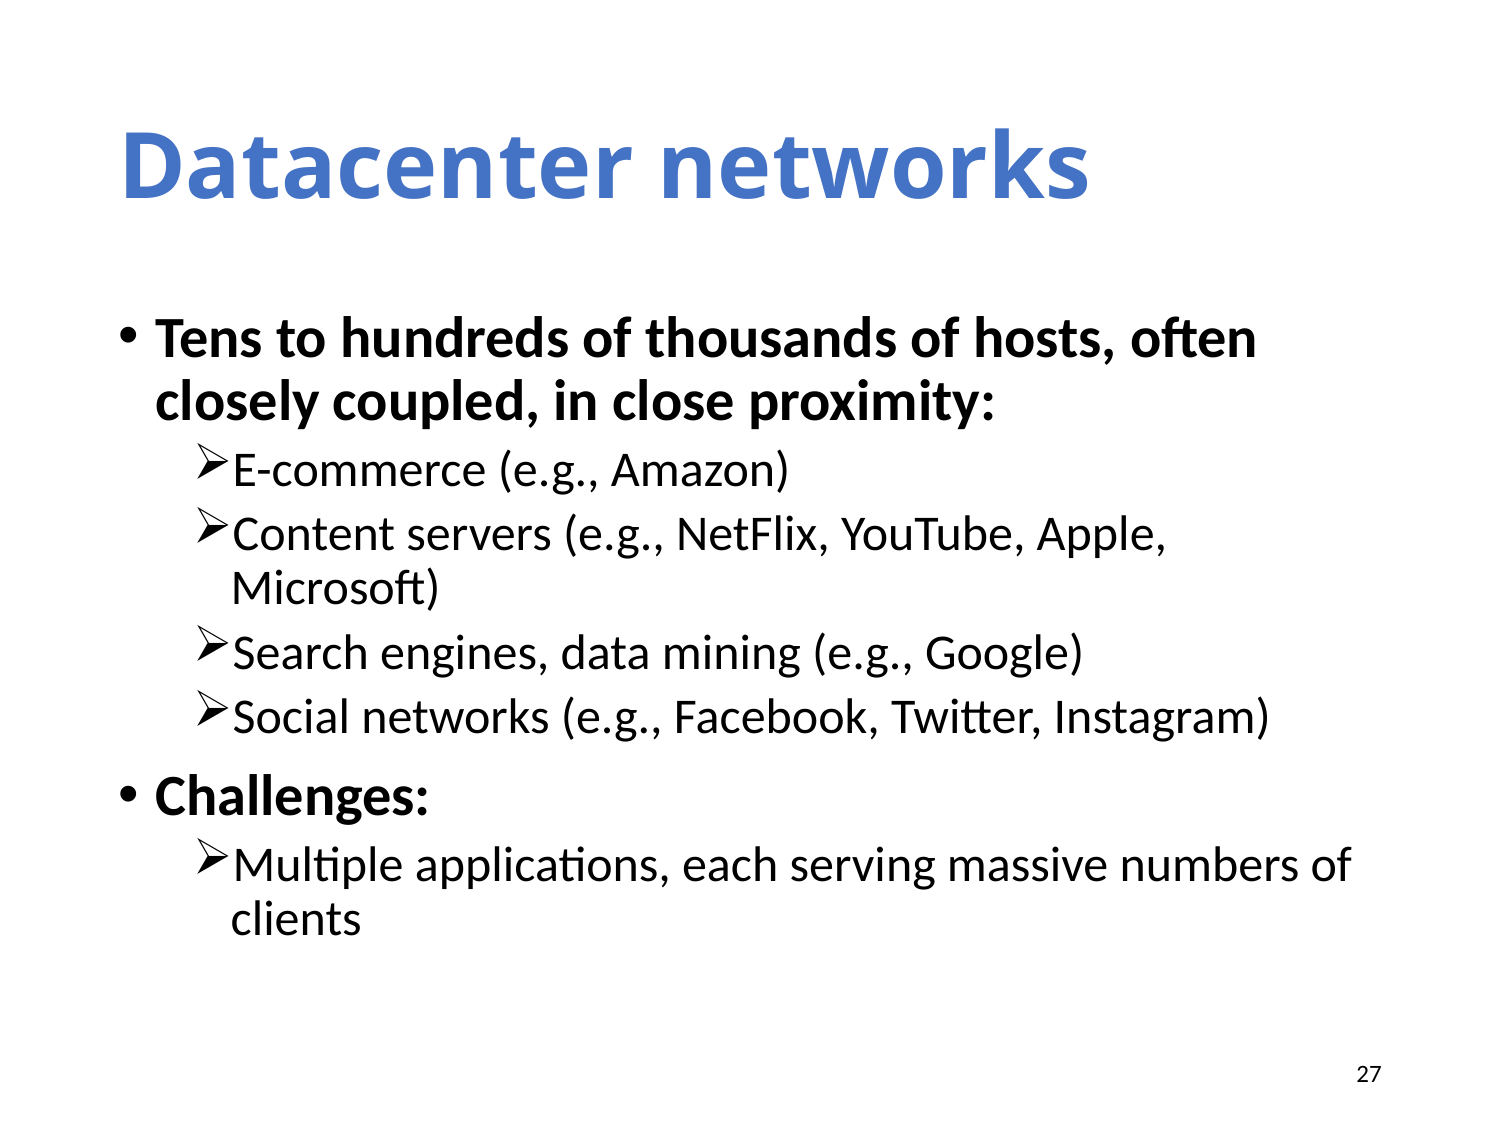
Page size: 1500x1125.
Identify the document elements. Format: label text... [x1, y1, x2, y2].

list Tens to hundreds of thousands of hosts, often closely coupled, in close proximity: E-commerce (e.g., Amazon) Content servers (e.g., NetFlix, YouTube, Apple, Microsoft) Search engines, data mining (e.g., Google) Social networks (e.g., Facebook, Twitter, Instagram) Challenges: Multiple applications, each serving massive numbers of clients [103, 299, 1397, 1014]
slide_number 27 [1059, 1042, 1397, 1103]
title Datacenter networks [103, 59, 1397, 278]
